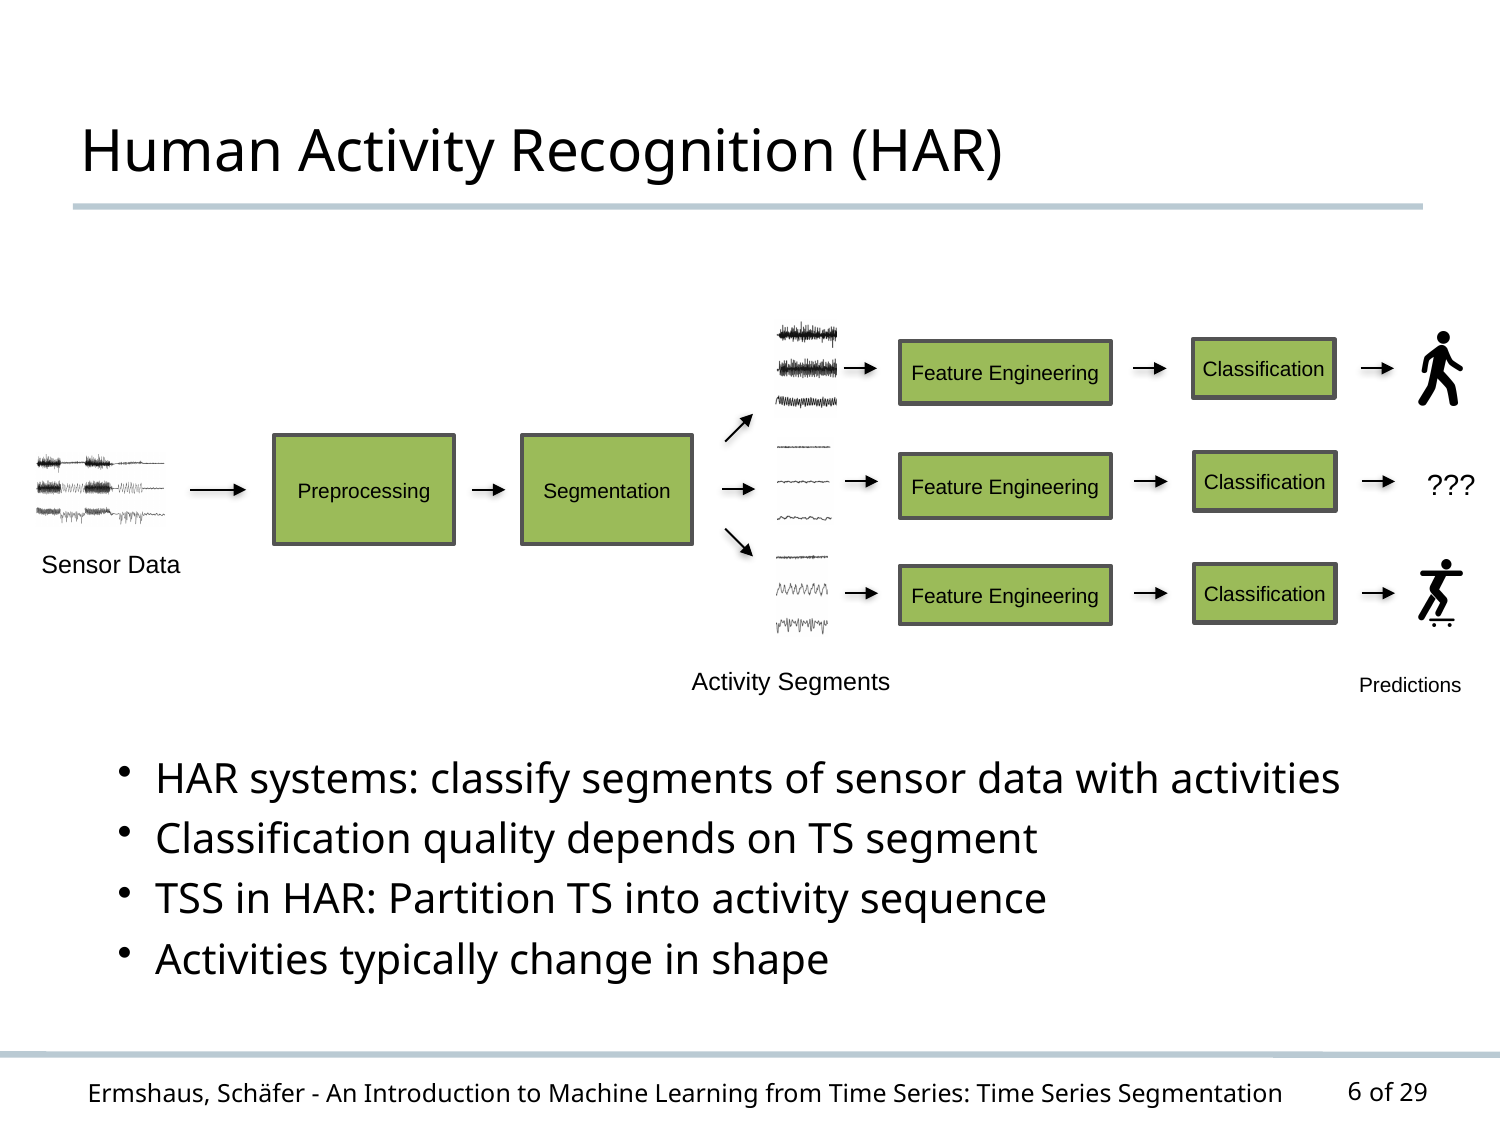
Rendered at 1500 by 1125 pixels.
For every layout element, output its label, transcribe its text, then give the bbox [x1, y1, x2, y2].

list HAR systems: classify segments of sensor data with activities Classification quality depends on TS segment TSS in HAR: Partition TS into activity sequence Activities typically change in shape [71, 742, 1407, 1003]
picture [773, 318, 837, 418]
text_box [844, 475, 879, 488]
text_box [722, 482, 756, 496]
text_box [1360, 362, 1394, 375]
picture [1403, 330, 1478, 406]
text_box ??? [1426, 466, 1476, 502]
picture [34, 452, 166, 528]
title Human Activity Recognition (HAR) [71, 0, 1423, 193]
picture [776, 549, 828, 637]
text_box Sensor Data [41, 548, 182, 579]
text_box [1361, 587, 1396, 600]
text_box Predictions [1359, 671, 1490, 697]
text_box Activity Segments [691, 665, 892, 696]
text_box Segmentation [521, 435, 693, 545]
text_box Classification [1193, 452, 1336, 511]
text_box Feature Engineering [899, 565, 1111, 625]
text_box [1134, 475, 1168, 488]
text_box [1361, 475, 1396, 488]
text_box Classification [1192, 338, 1335, 398]
text_box [1134, 587, 1168, 600]
text_box Feature Engineering [899, 340, 1111, 404]
text_box Preprocessing [273, 435, 454, 545]
picture [776, 437, 834, 526]
text_box [844, 587, 879, 600]
picture [1406, 559, 1475, 627]
text_box [725, 413, 753, 442]
slide_number 6 [1268, 1067, 1371, 1115]
text_box [190, 483, 247, 496]
text_box [471, 483, 506, 496]
text_box Feature Engineering [899, 454, 1111, 518]
text_box [725, 528, 753, 557]
text_box [843, 362, 878, 375]
text_box [1133, 362, 1167, 375]
text_box Classification [1193, 563, 1336, 623]
list Ermshaus, Schäfer - An Introduction to Machine Learning from Time Series: Time Series Segmentation [80, 1077, 1268, 1107]
